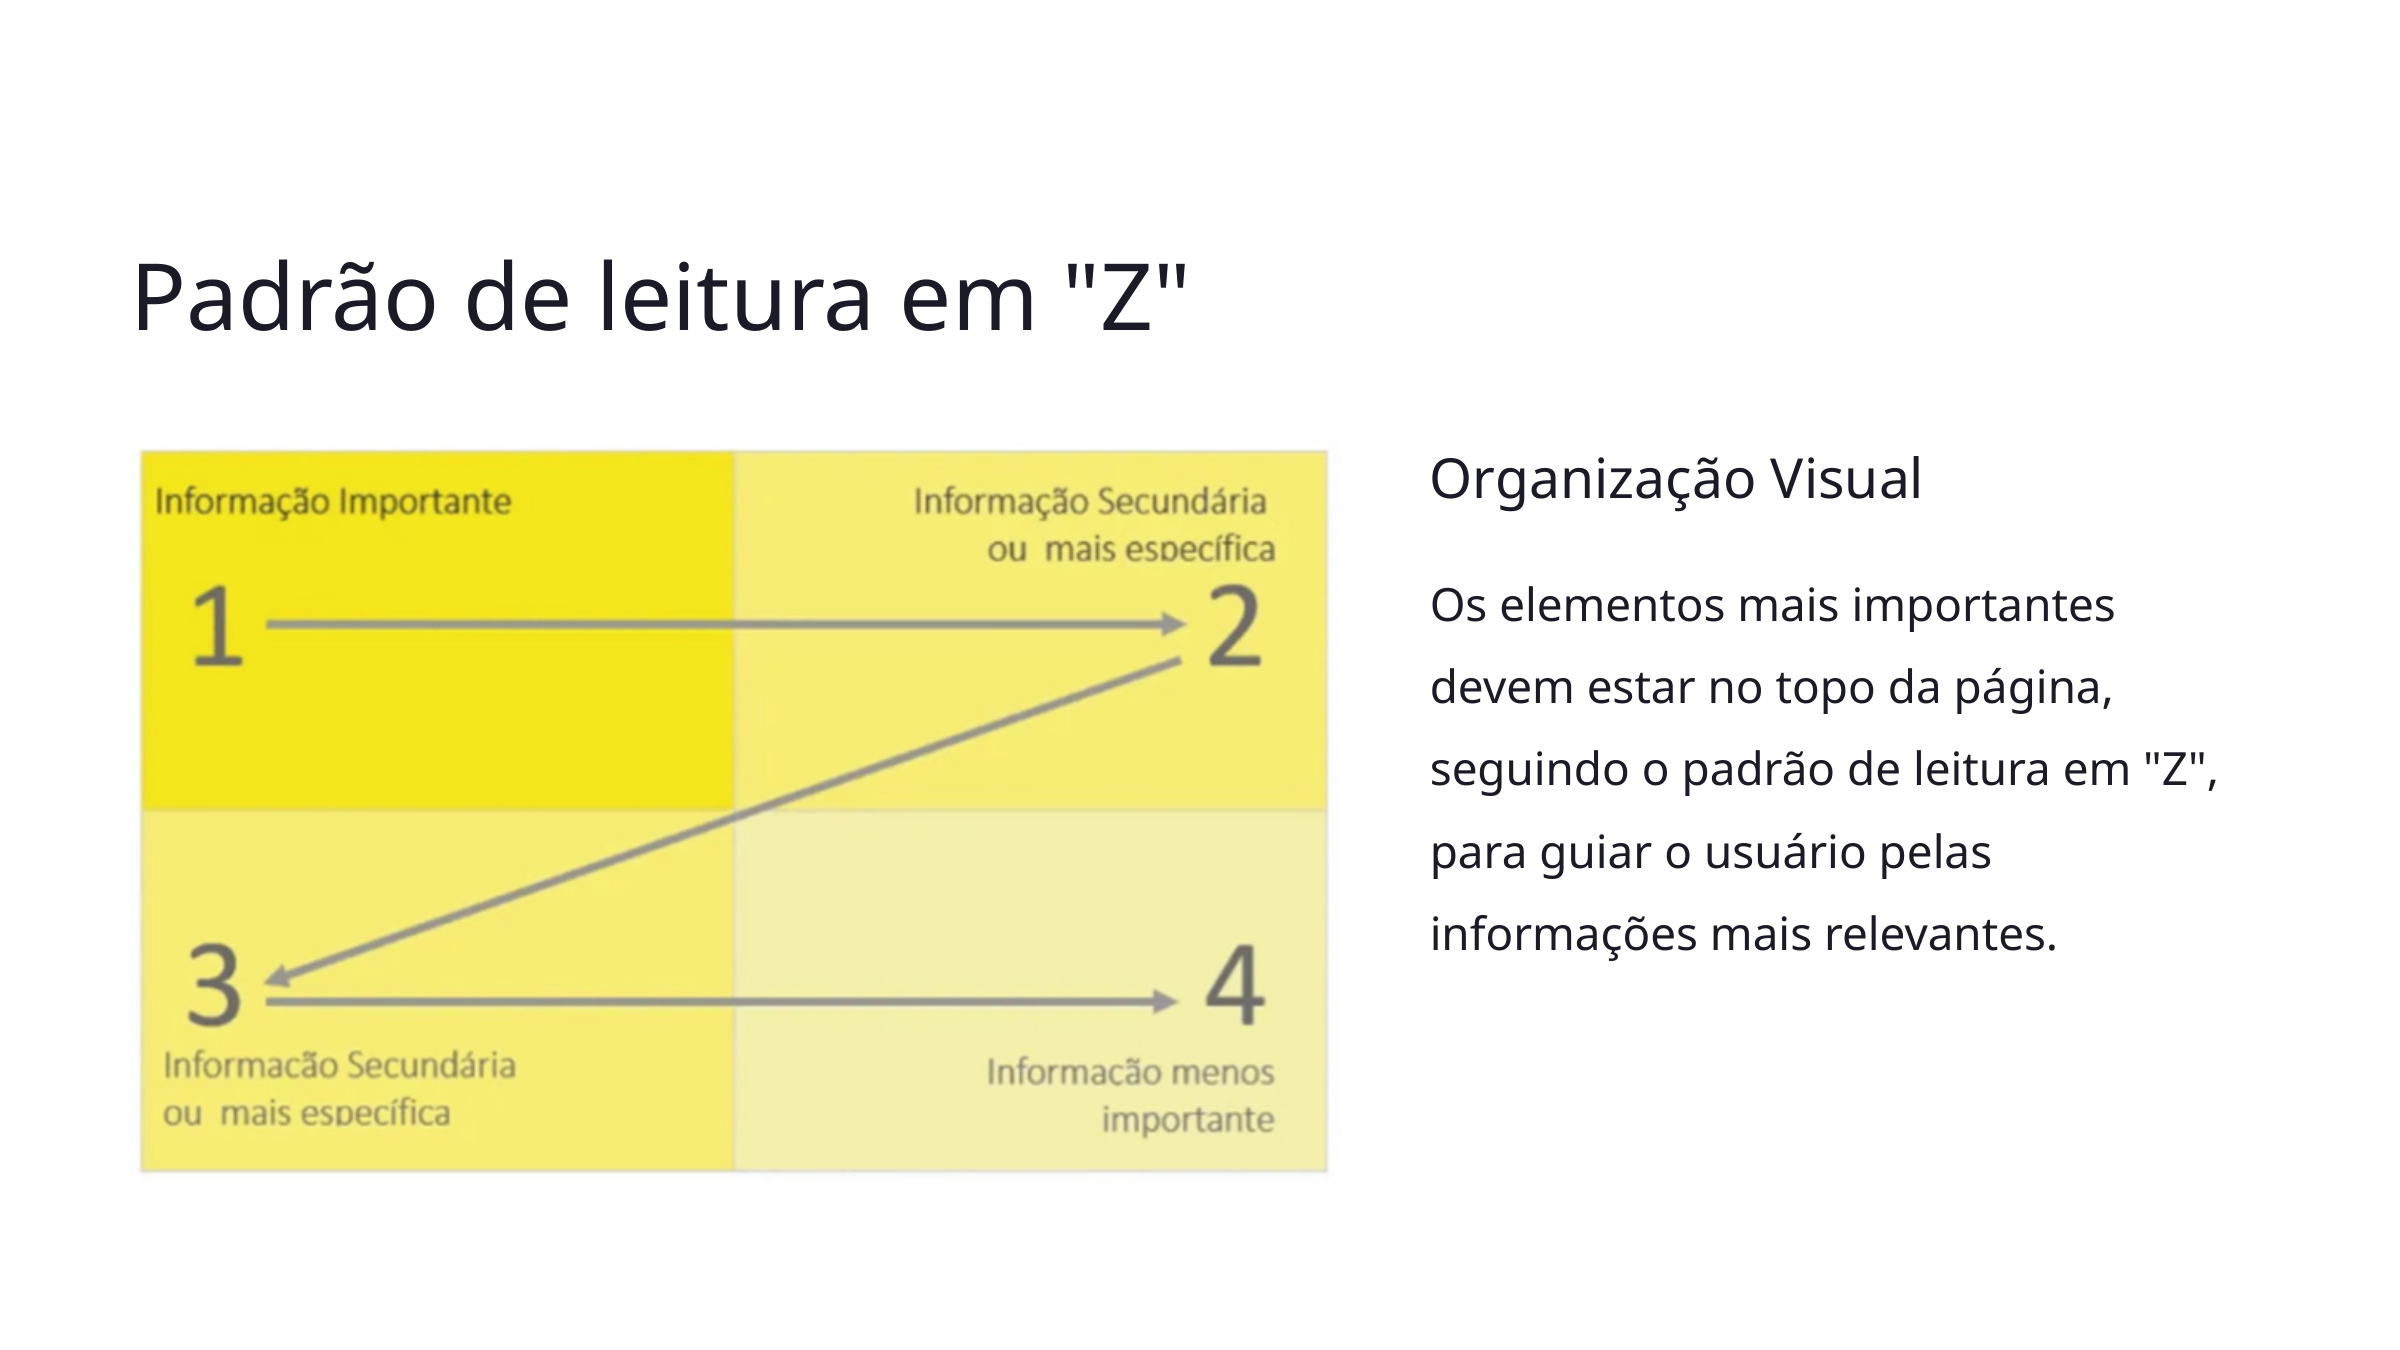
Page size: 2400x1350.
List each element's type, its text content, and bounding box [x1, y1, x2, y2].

text_box Os elementos mais importantes devem estar no topo da página, seguindo o padrão de leitura em "Z", para guiar o usuário pelas informações mais relevantes. [1429, 547, 2270, 949]
picture [130, 440, 1341, 1183]
text_box Padrão de leitura em "Z" [130, 233, 1163, 350]
text_box Organização Visual [1429, 440, 1988, 511]
